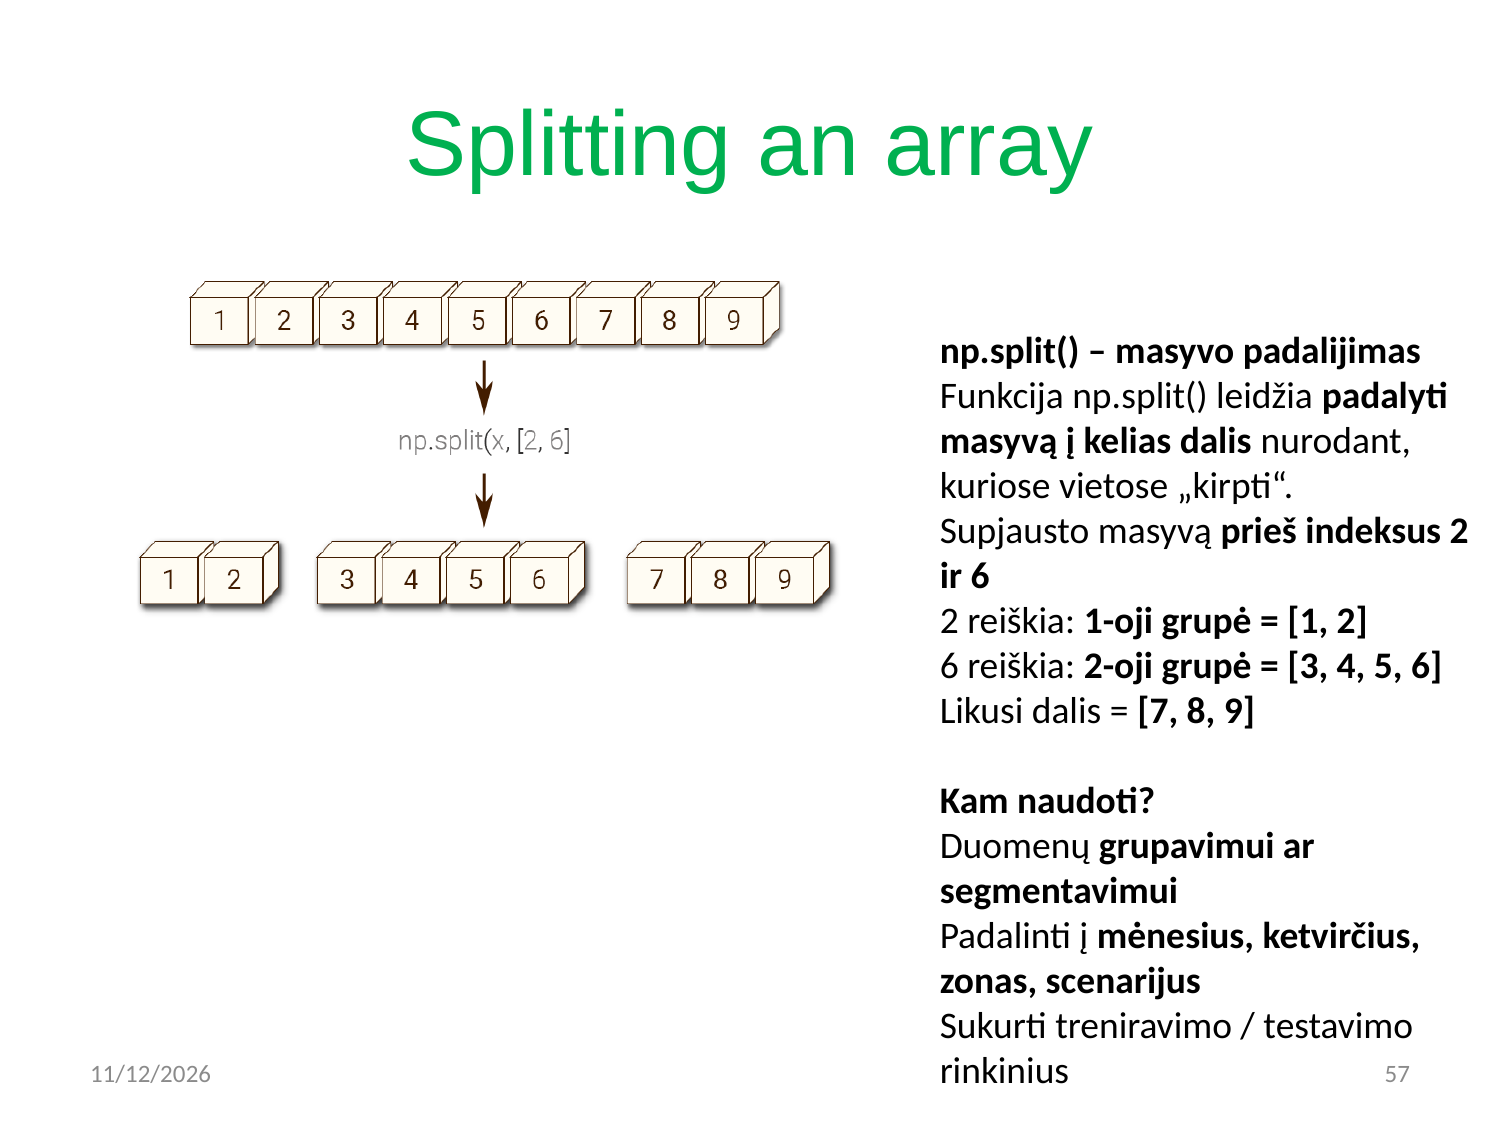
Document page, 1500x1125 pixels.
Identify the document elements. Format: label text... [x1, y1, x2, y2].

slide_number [75, 1042, 425, 1103]
title Splitting an array [75, 45, 1425, 233]
picture [112, 262, 856, 638]
text_box np.split() – masyvo padalijimas Funkcija np.split() leidžia padalyti masyvą į kelias dalis nurodant, kuriose vietose „kirpti“. Supjausto masyvą prieš indeksus 2 ir 6 2 reiškia: 1-oji grupė = [1, 2] 6 reiškia: 2-oji grupė = [3, 4, 5, 6] Likusi dalis = [7, 8, 9] Kam naudoti? Duomenų grupavimui ar segmentavimui Padalinti į mėnesius, ketvirčius, zonas, scenarijus Sukurti treniravimo / testavimo rinkinius [924, 318, 1500, 1125]
